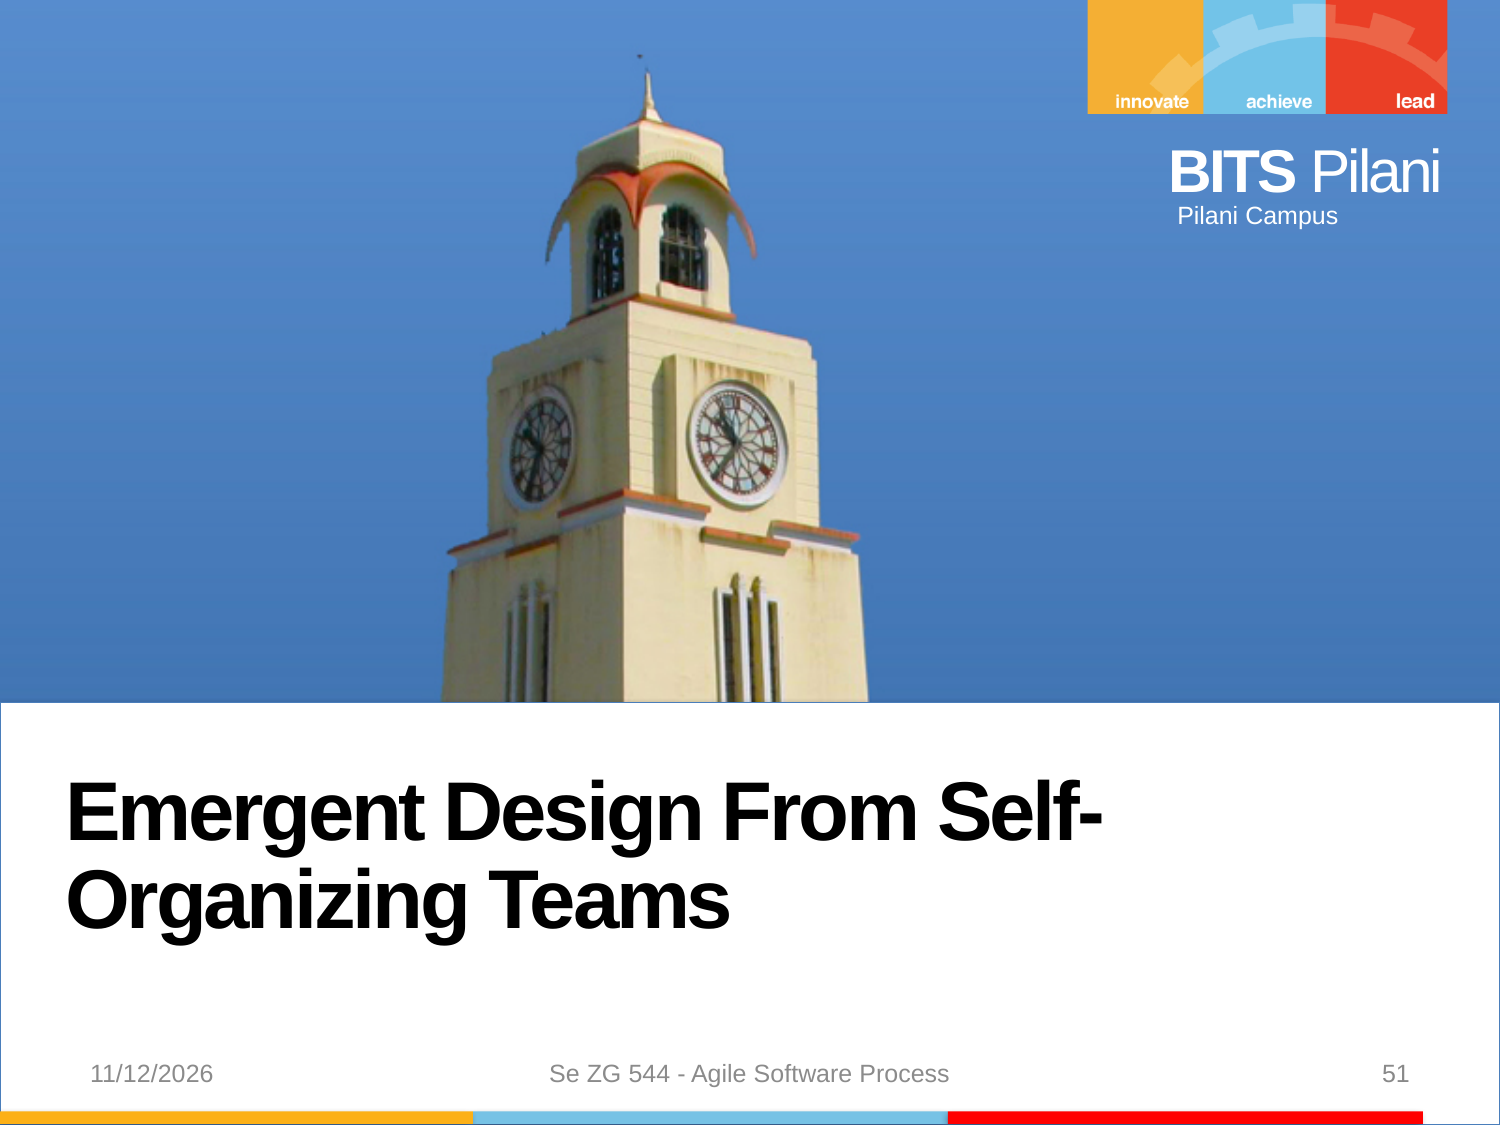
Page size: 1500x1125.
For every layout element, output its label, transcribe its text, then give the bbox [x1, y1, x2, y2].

footer Se ZG 544 - Agile Software Process [512, 1042, 988, 1103]
slide_number 51 [1074, 1042, 1425, 1103]
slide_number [75, 1042, 425, 1103]
picture [0, 0, 1500, 702]
list Emergent Design From Self-Organizing Teams [50, 762, 1438, 1025]
